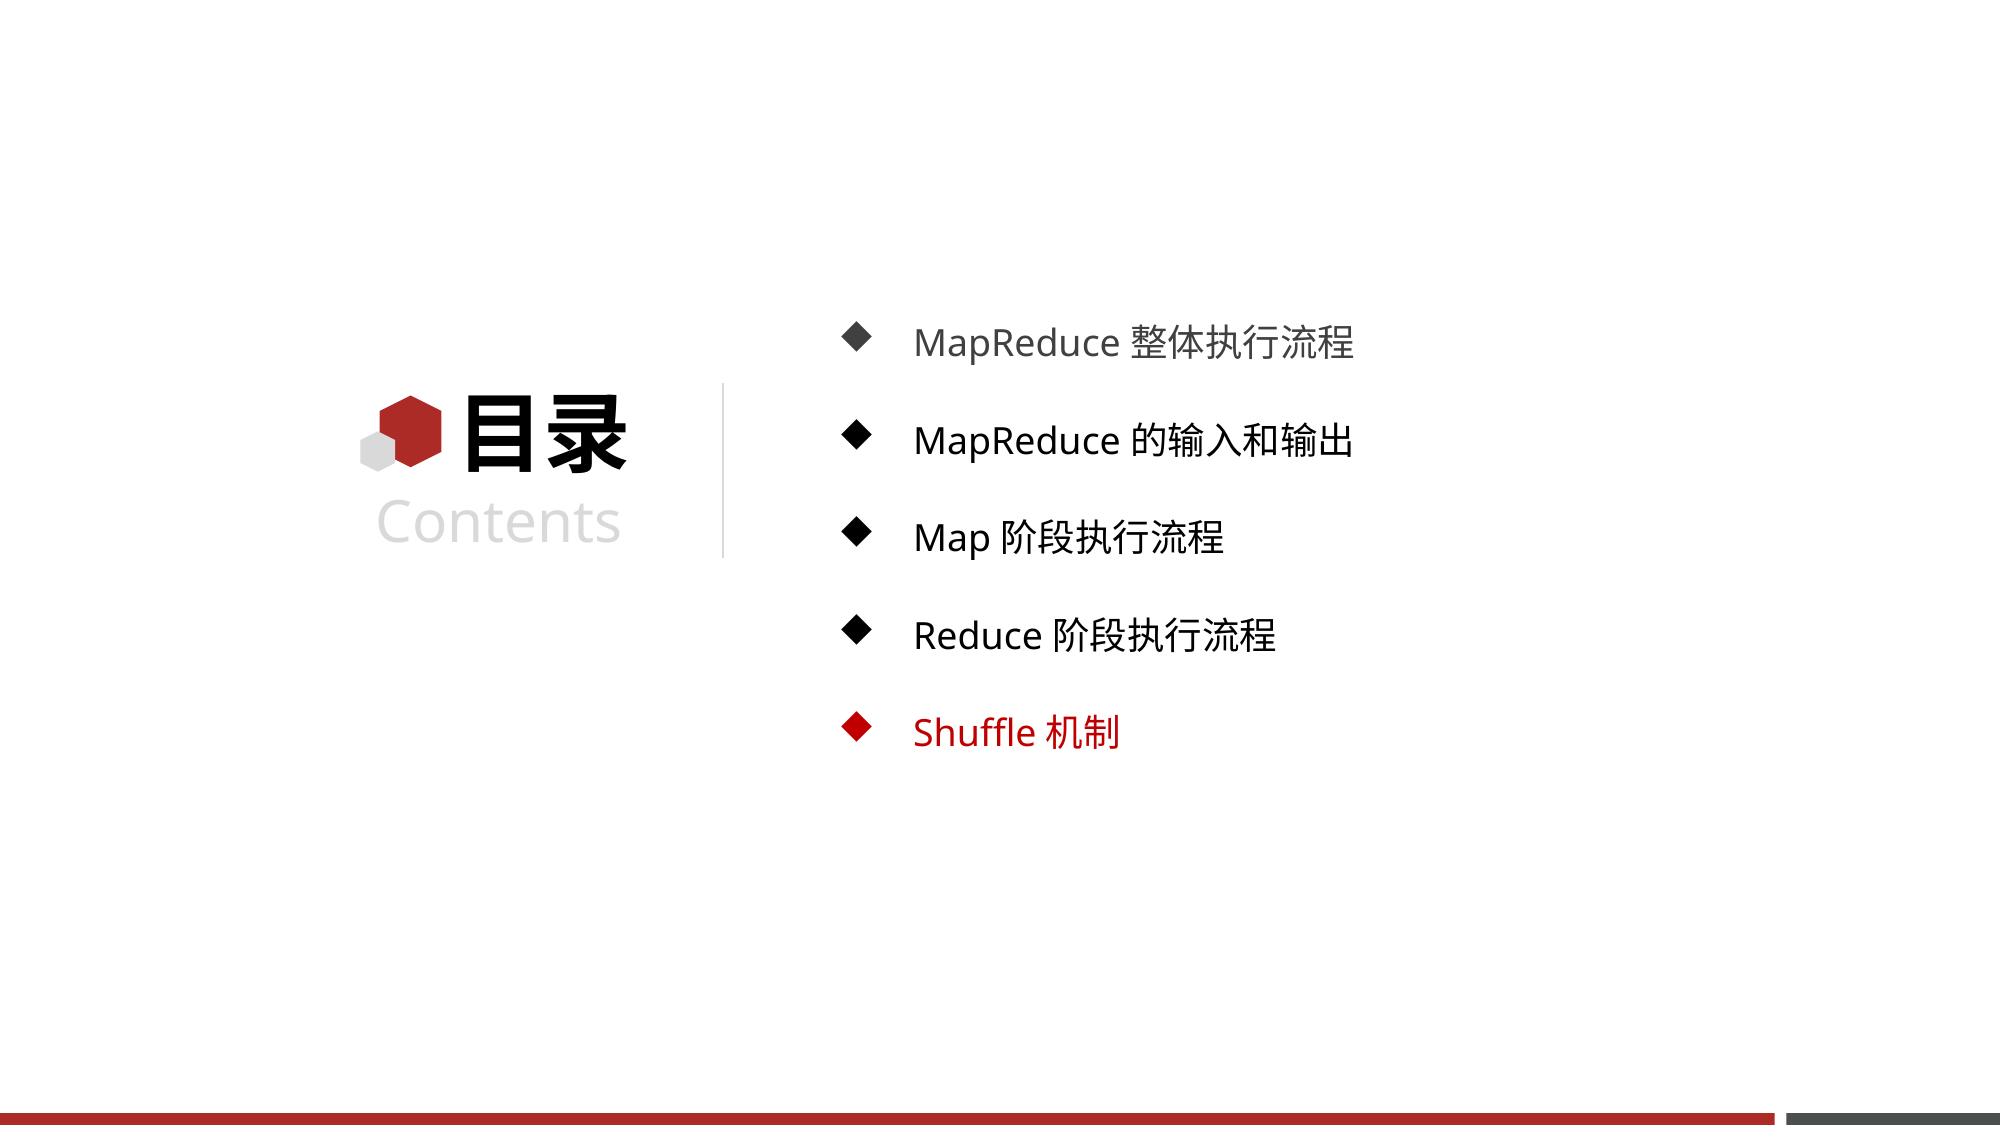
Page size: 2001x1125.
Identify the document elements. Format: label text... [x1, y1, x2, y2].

list MapReduce整体执行流程 MapReduce的输入和输出 Map阶段执行流程 Reduce阶段执行流程 Shuffle机制 [823, 165, 1804, 864]
